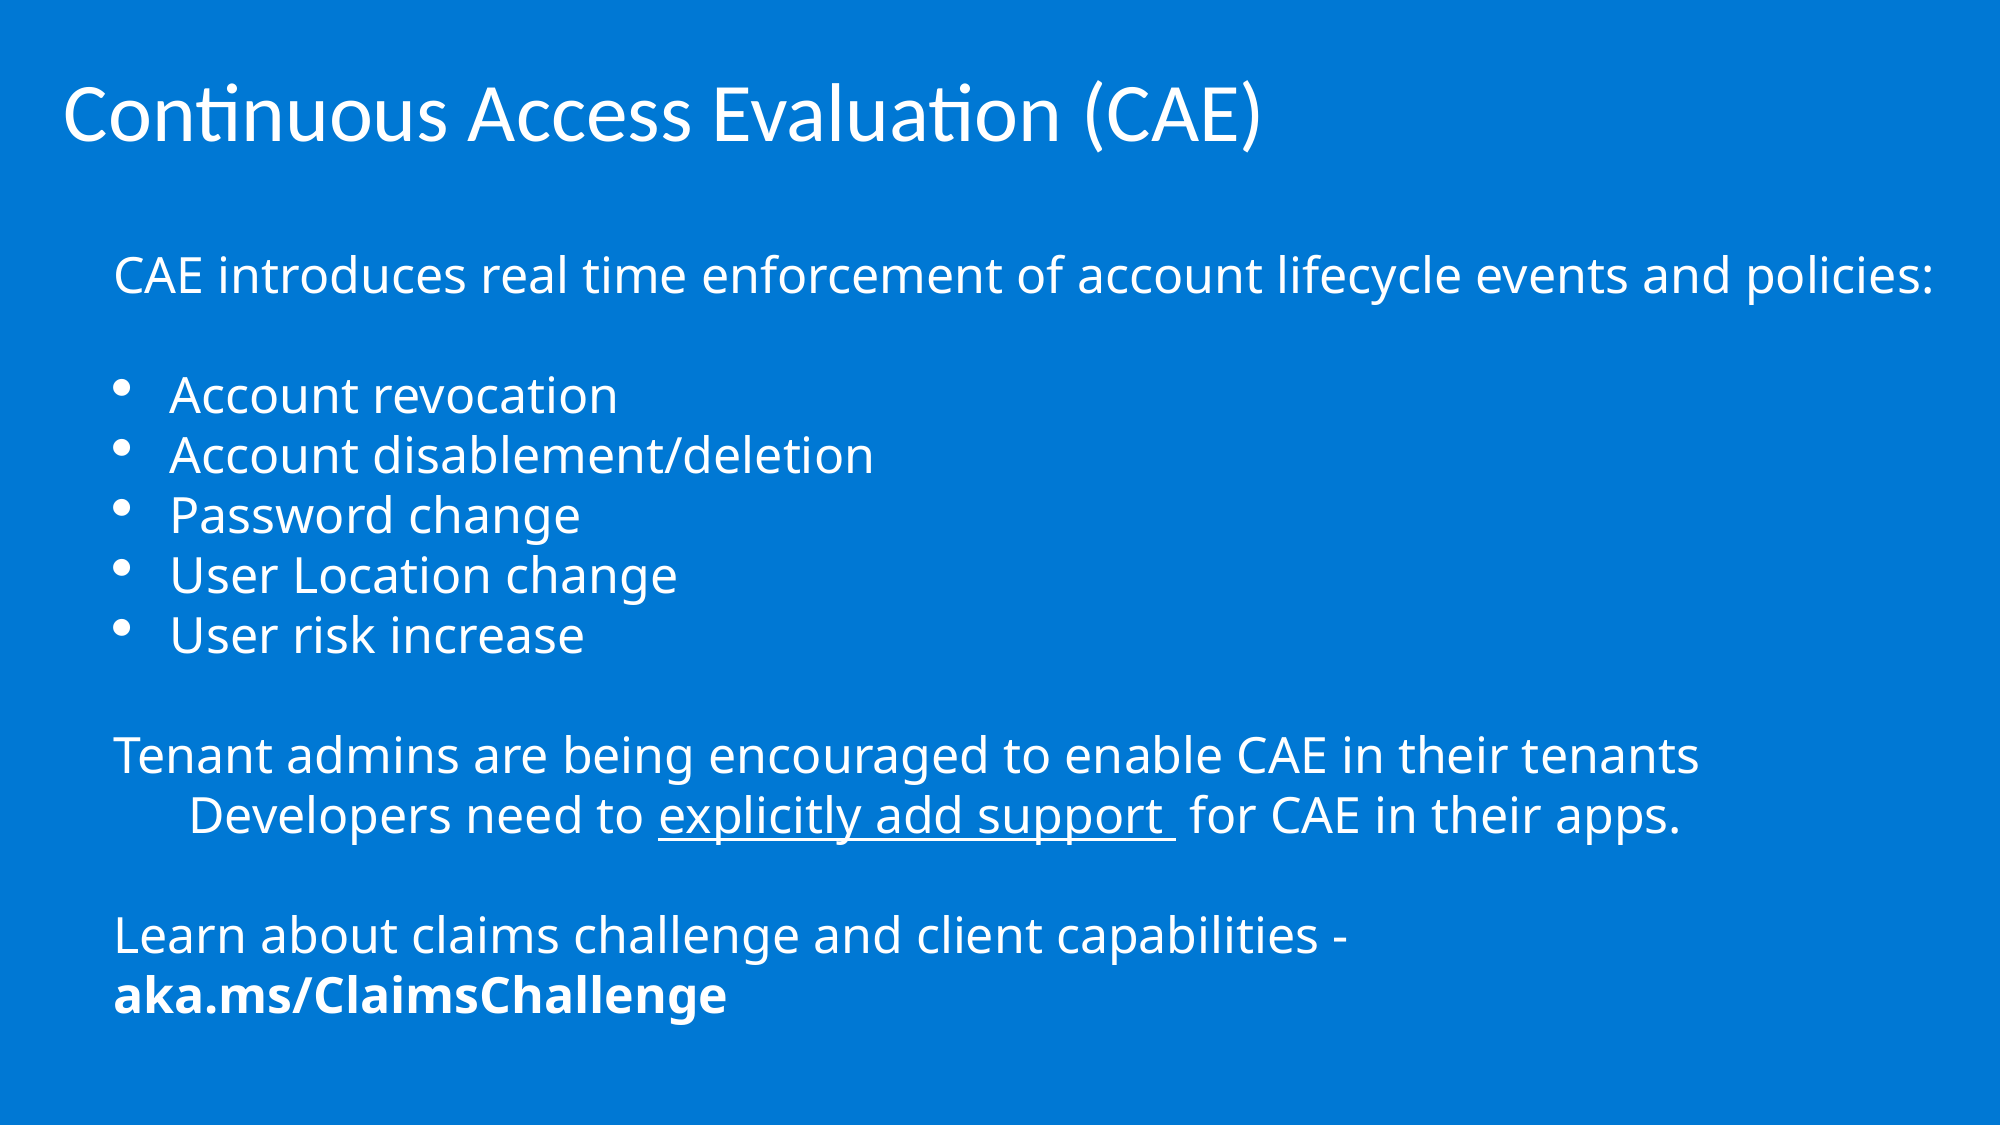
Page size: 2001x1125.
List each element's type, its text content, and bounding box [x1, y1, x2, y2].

text_box CAE introduces real time enforcement of account lifecycle events and policies: Account revocation Account disablement/deletion Password change User Location change User risk increase Tenant admins are being encouraged to enable CAE in their tenants Developers need to explicitly add support for CAE in their apps. Learn about claims challenge and client capabilities - aka.ms/ClaimsChallenge [83, 219, 1999, 1048]
text_box Continuous Access Evaluation (CAE) [33, 34, 1802, 183]
